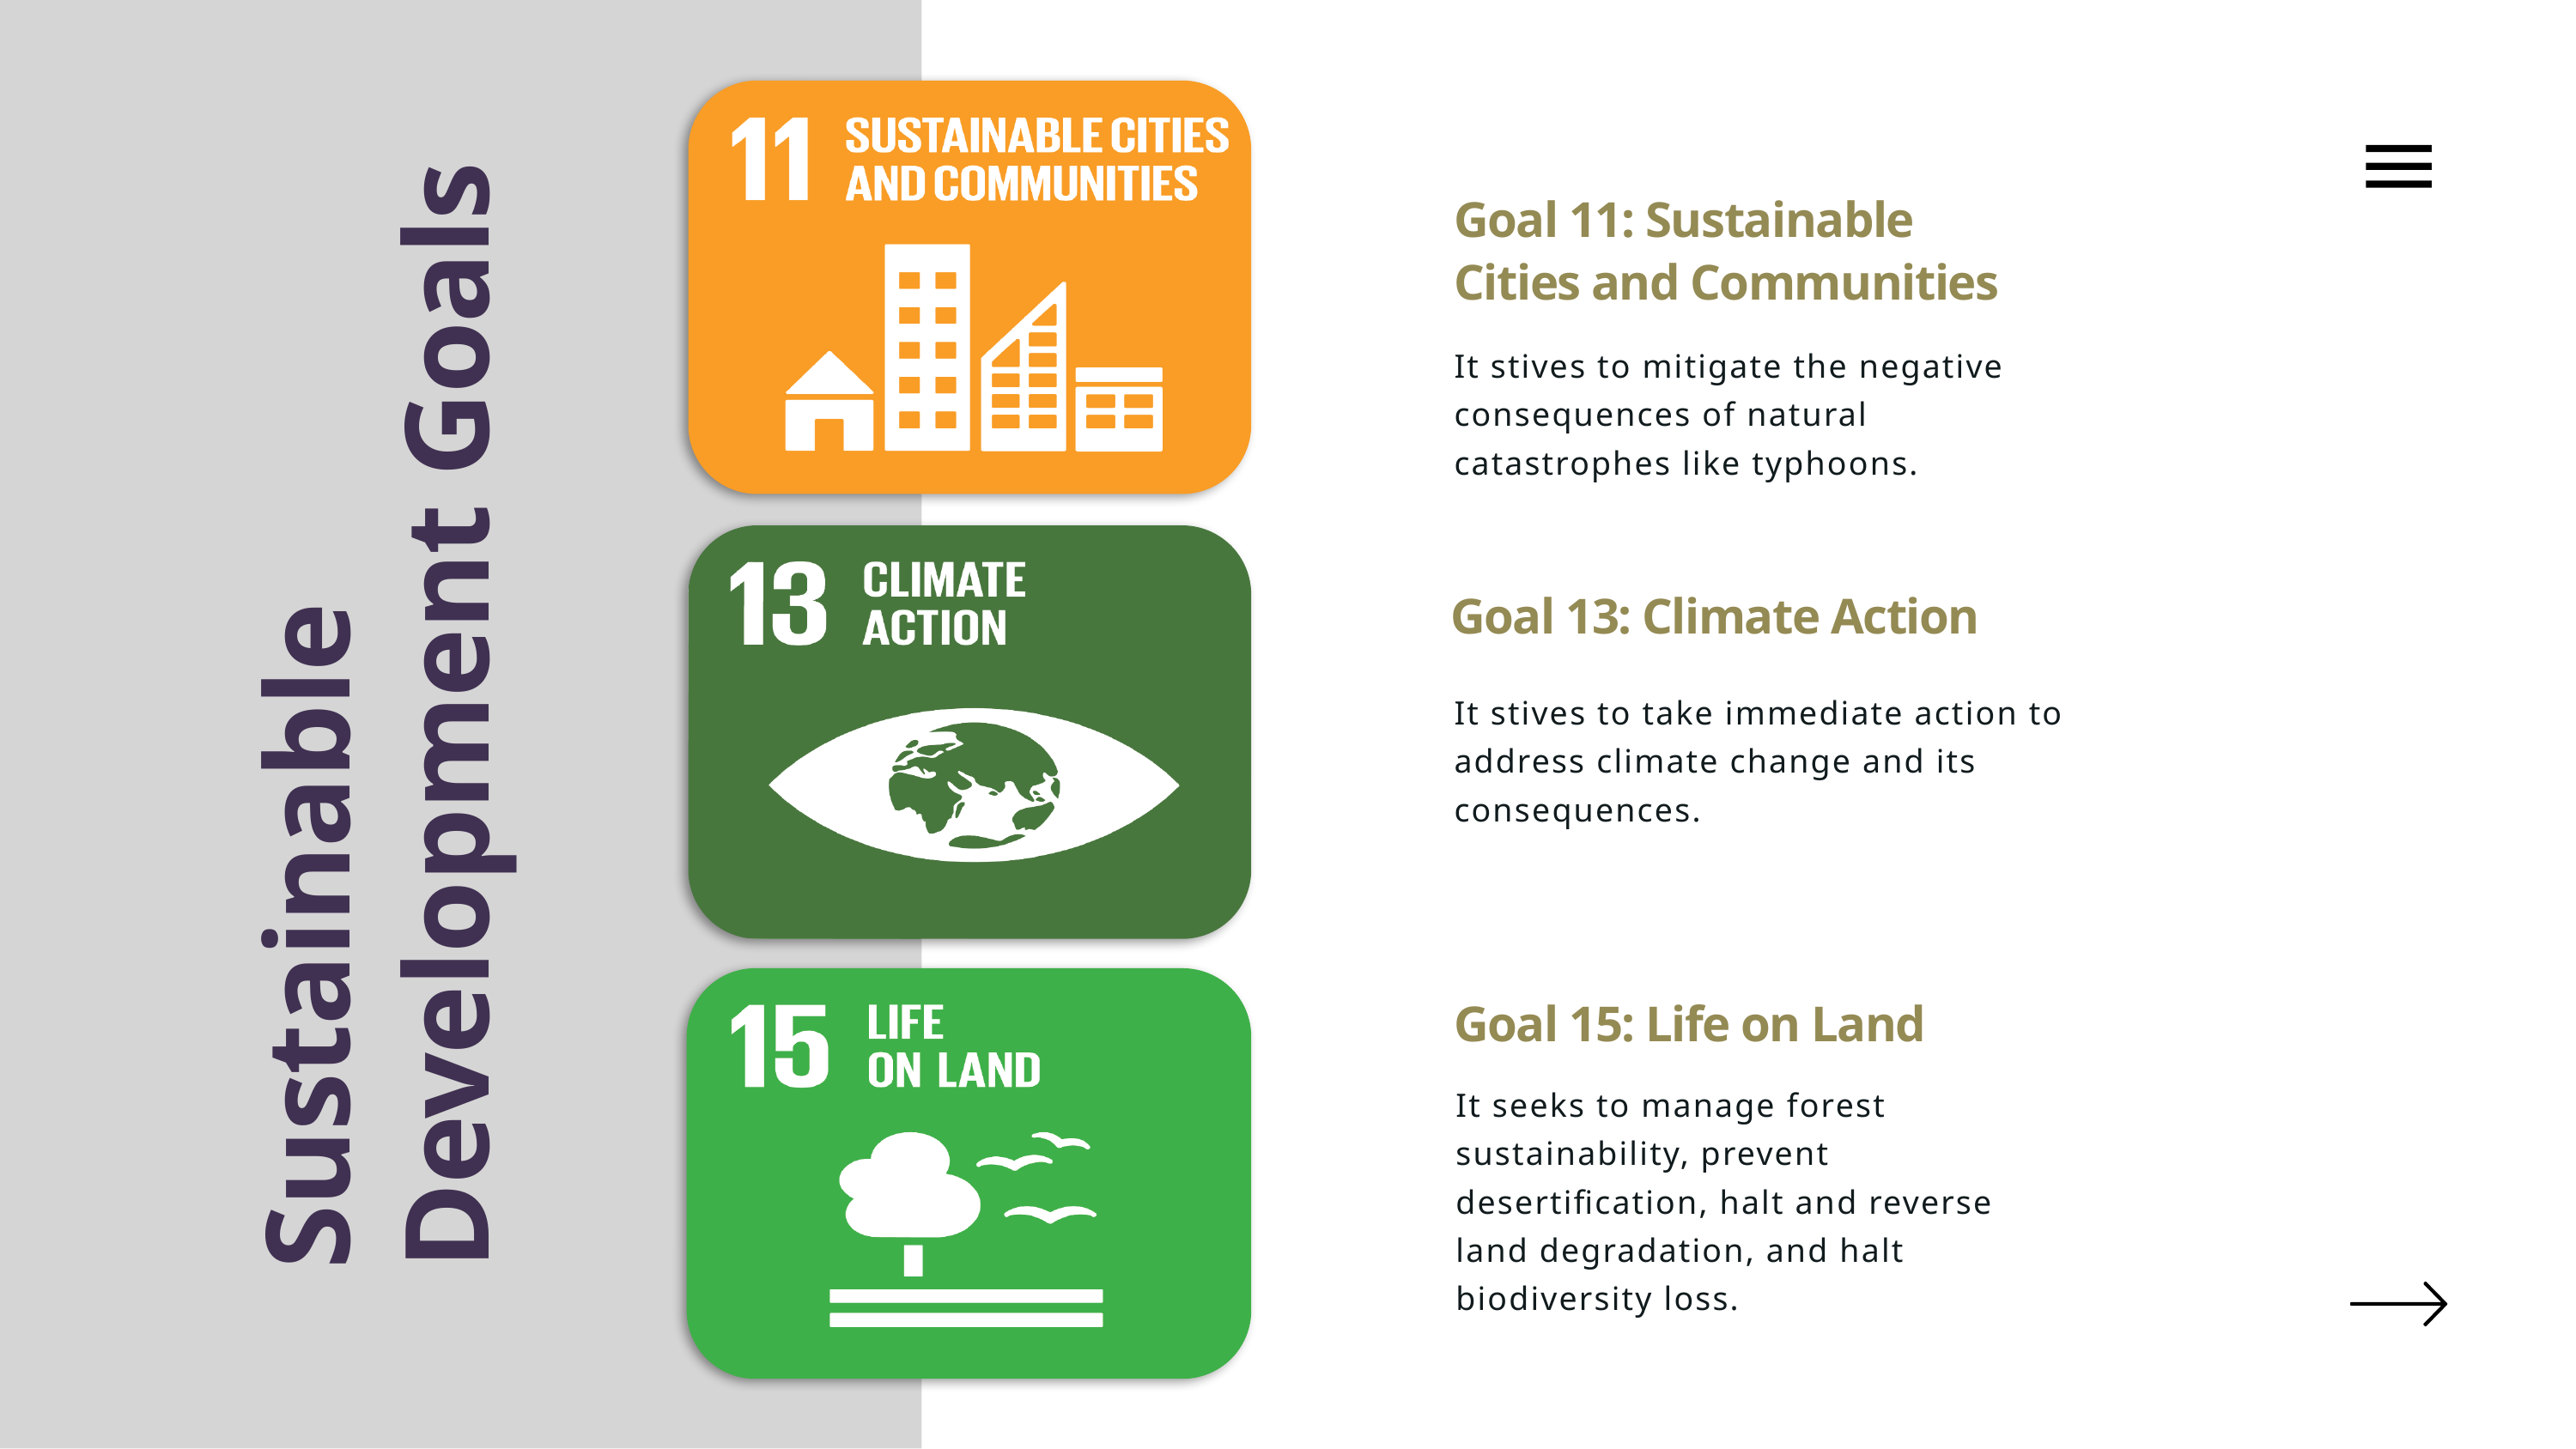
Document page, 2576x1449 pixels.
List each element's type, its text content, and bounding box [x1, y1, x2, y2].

text_box [2366, 144, 2432, 153]
text_box [2366, 162, 2432, 170]
text_box Goal 13: Climate Action [1449, 579, 2013, 644]
text_box Sustainable Development Goals [233, 48, 515, 1271]
title Goal 11: Sustainable Cities and Communities [1452, 183, 2016, 334]
picture [686, 967, 1252, 1379]
text_box [2350, 1282, 2448, 1327]
text_box [2366, 180, 2432, 188]
text_box It stives to mitigate the negative consequences of natural catastrophes like typhoons. [1452, 334, 2077, 482]
picture [688, 80, 1252, 494]
text_box It seeks to manage forest sustainability, prevent desertification, halt and reverse land degradation, and halt biodiversity loss. [1454, 1073, 2078, 1318]
text_box Goal 15: Life on Land [1452, 987, 2015, 1052]
text_box [0, 0, 922, 1449]
picture [688, 524, 1252, 939]
text_box It stives to take immediate action to address climate change and its consequences. [1452, 681, 2077, 828]
